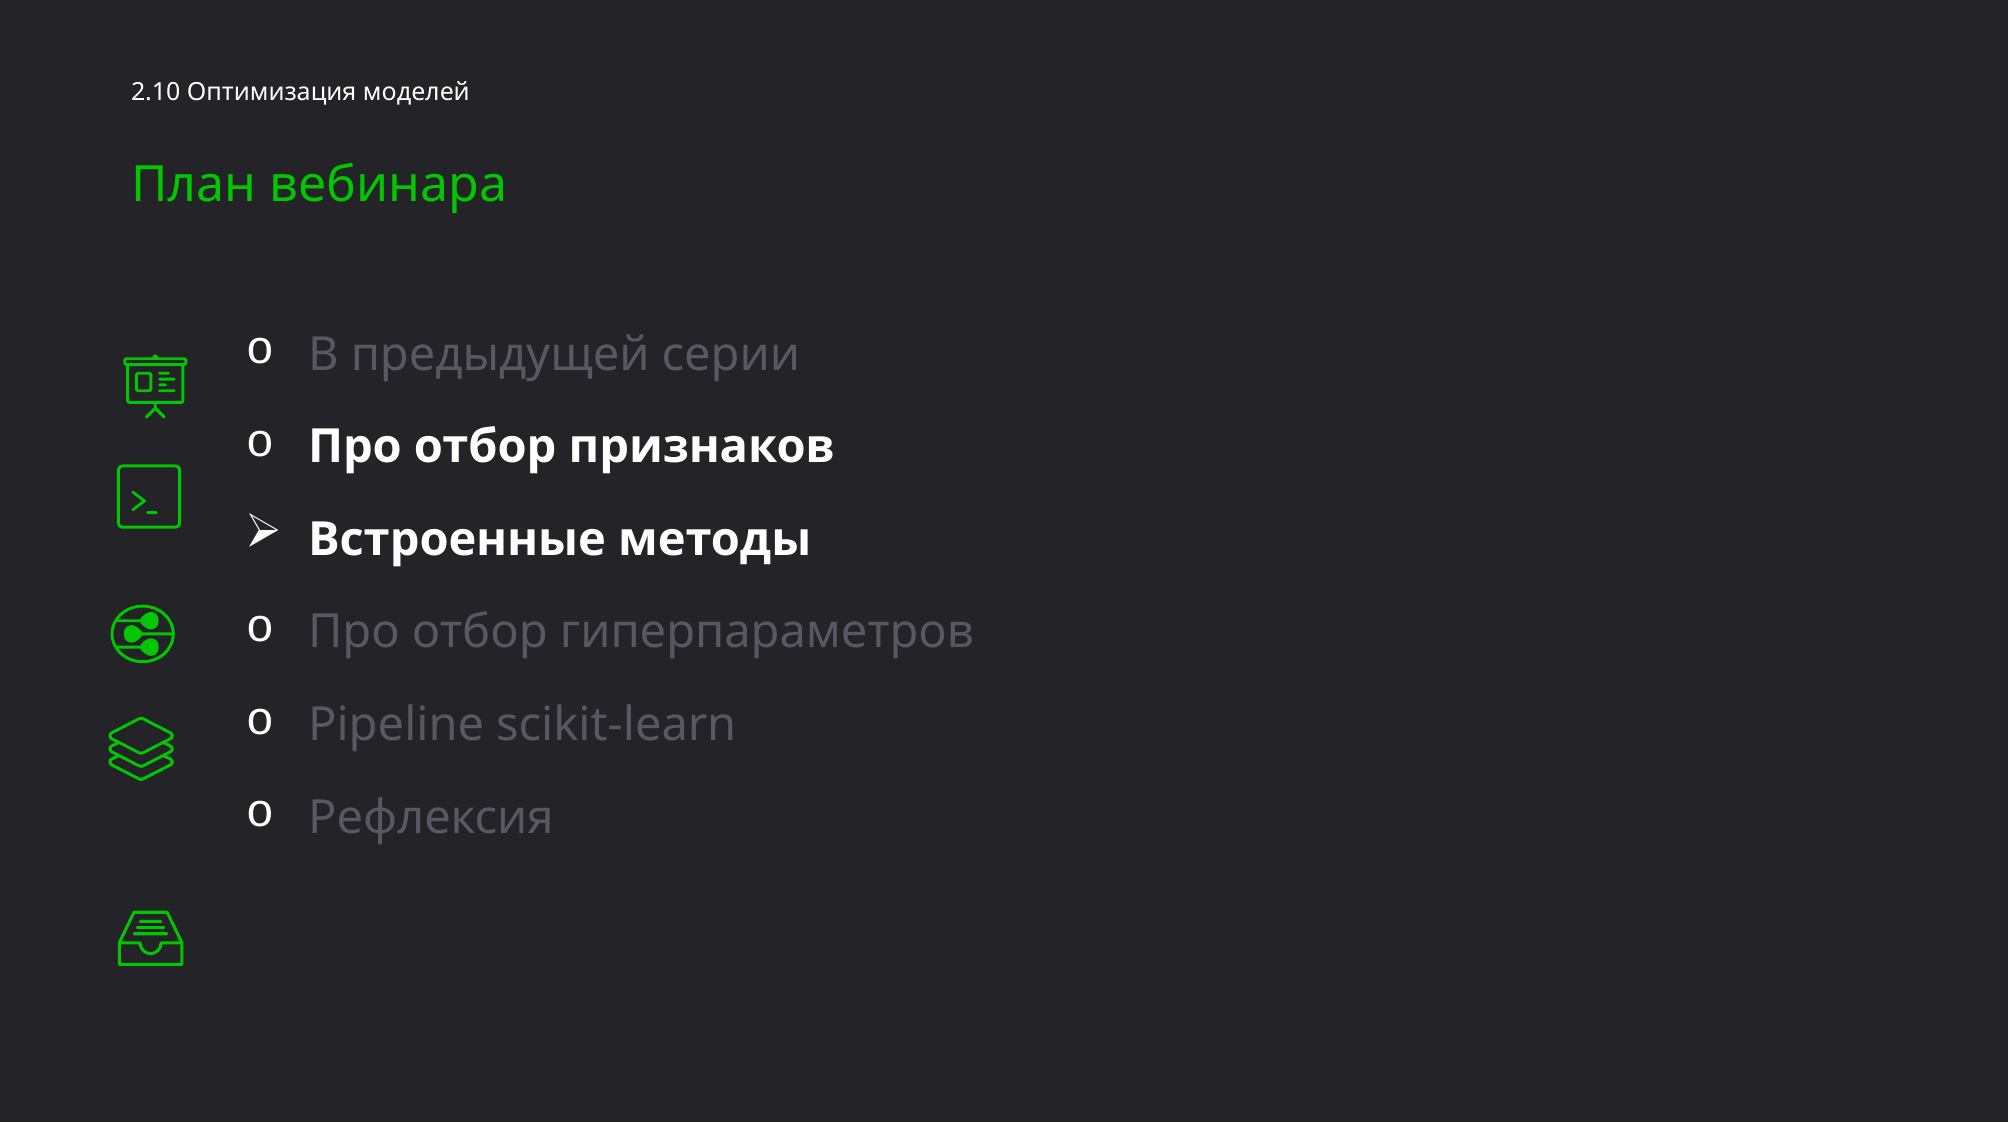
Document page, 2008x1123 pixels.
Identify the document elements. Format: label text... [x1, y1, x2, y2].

text_box [116, 464, 182, 529]
text_box План вебинара [131, 133, 1004, 281]
text_box [108, 716, 174, 781]
text_box [110, 604, 175, 664]
text_box В предыдущей серии Про отбор признаков Встроенные методы Про отбор гиперпараметров Pipeline scikit-learn Рефлексия [229, 314, 1728, 1088]
text_box [117, 910, 184, 966]
text_box [123, 354, 188, 419]
text_box 2.10 Оптимизация моделей [131, 55, 1150, 133]
